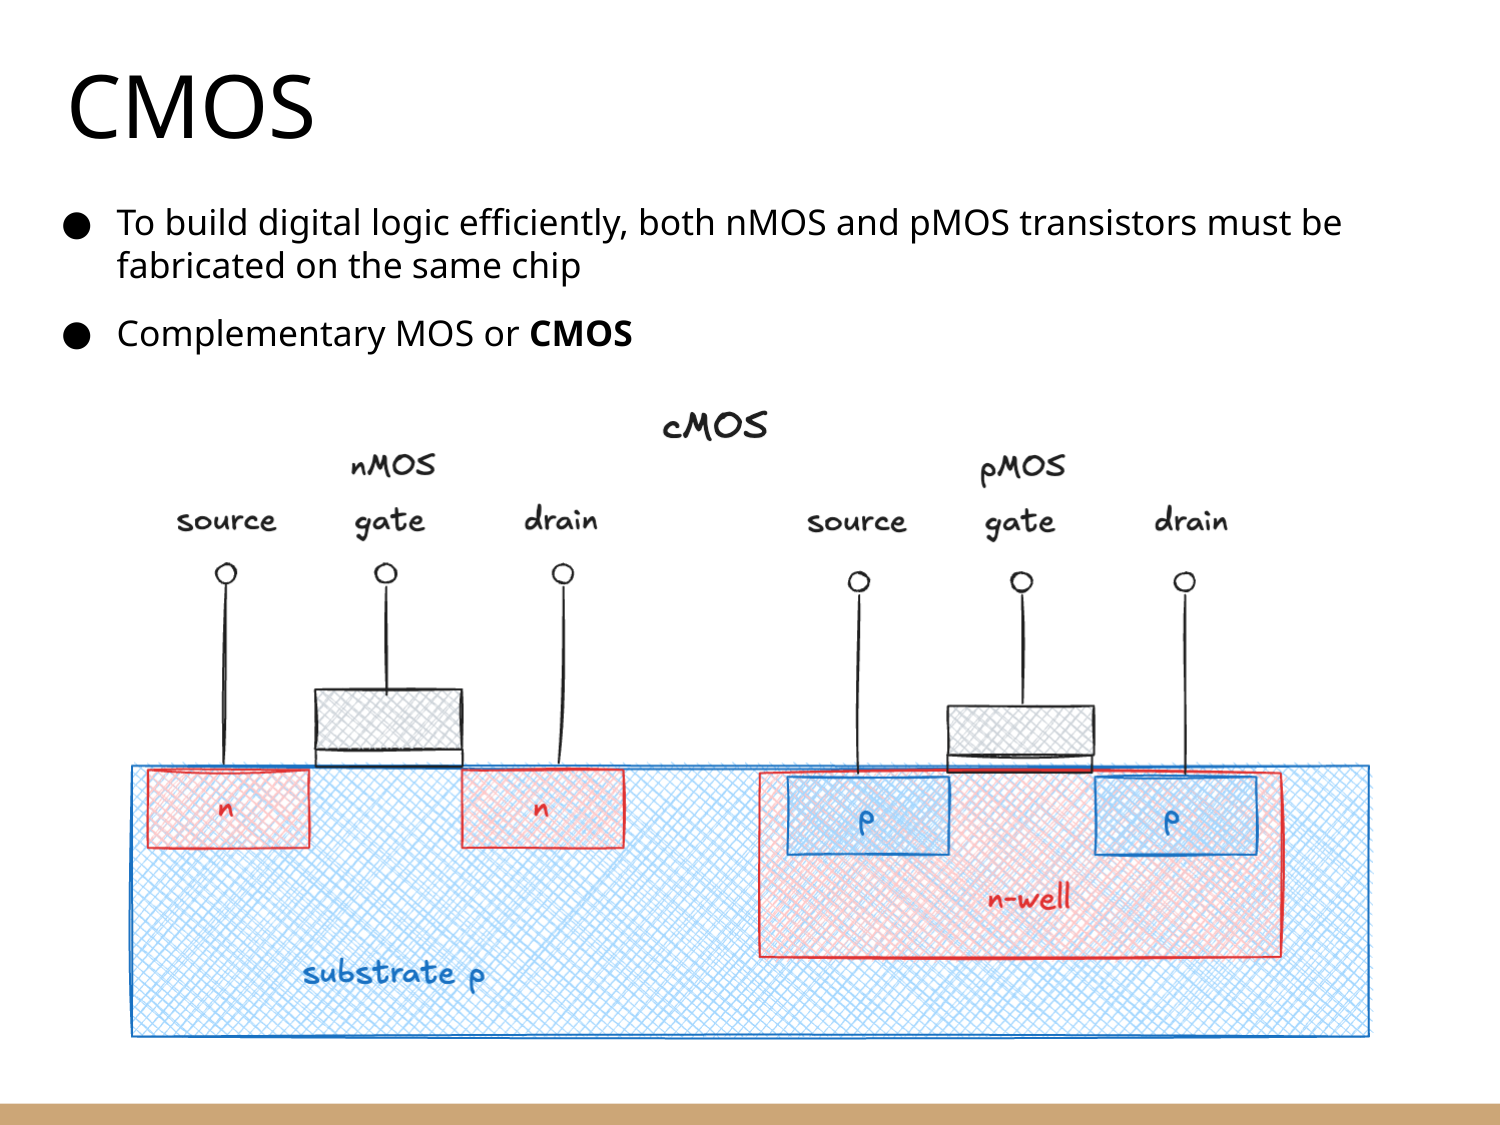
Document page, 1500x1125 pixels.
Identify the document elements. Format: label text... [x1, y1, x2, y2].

title CMOS [51, 69, 1449, 172]
picture [112, 383, 1388, 1057]
list To build digital logic efficiently, both nMOS and pMOS transistors must be fabricated on the same chip Complementary MOS or CMOS [26, 185, 1474, 1023]
